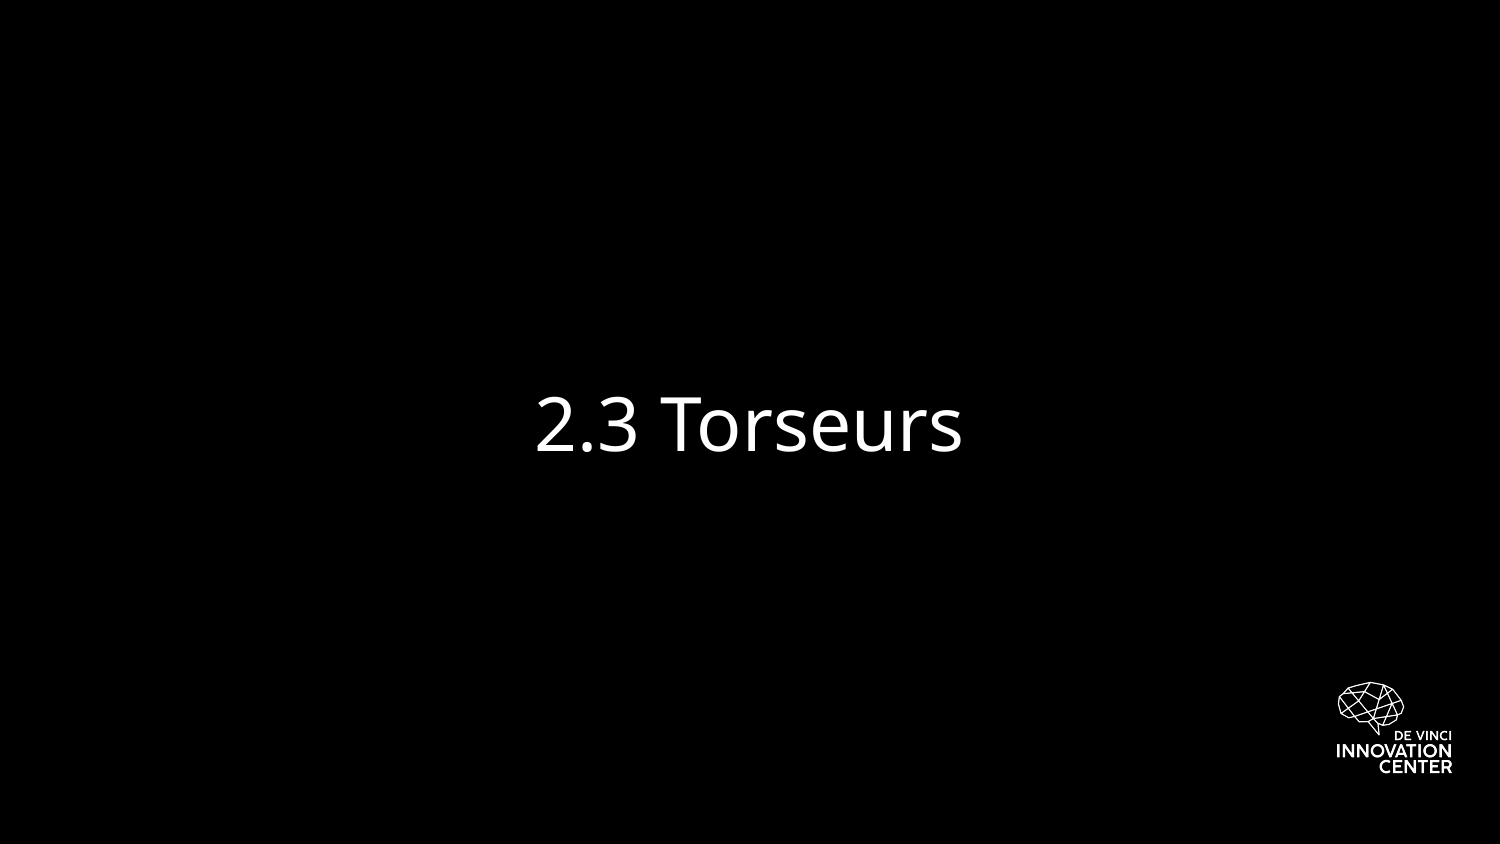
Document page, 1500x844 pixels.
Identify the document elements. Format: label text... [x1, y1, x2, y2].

picture [1320, 656, 1471, 807]
title 2.3 Torseurs [51, 352, 1449, 491]
